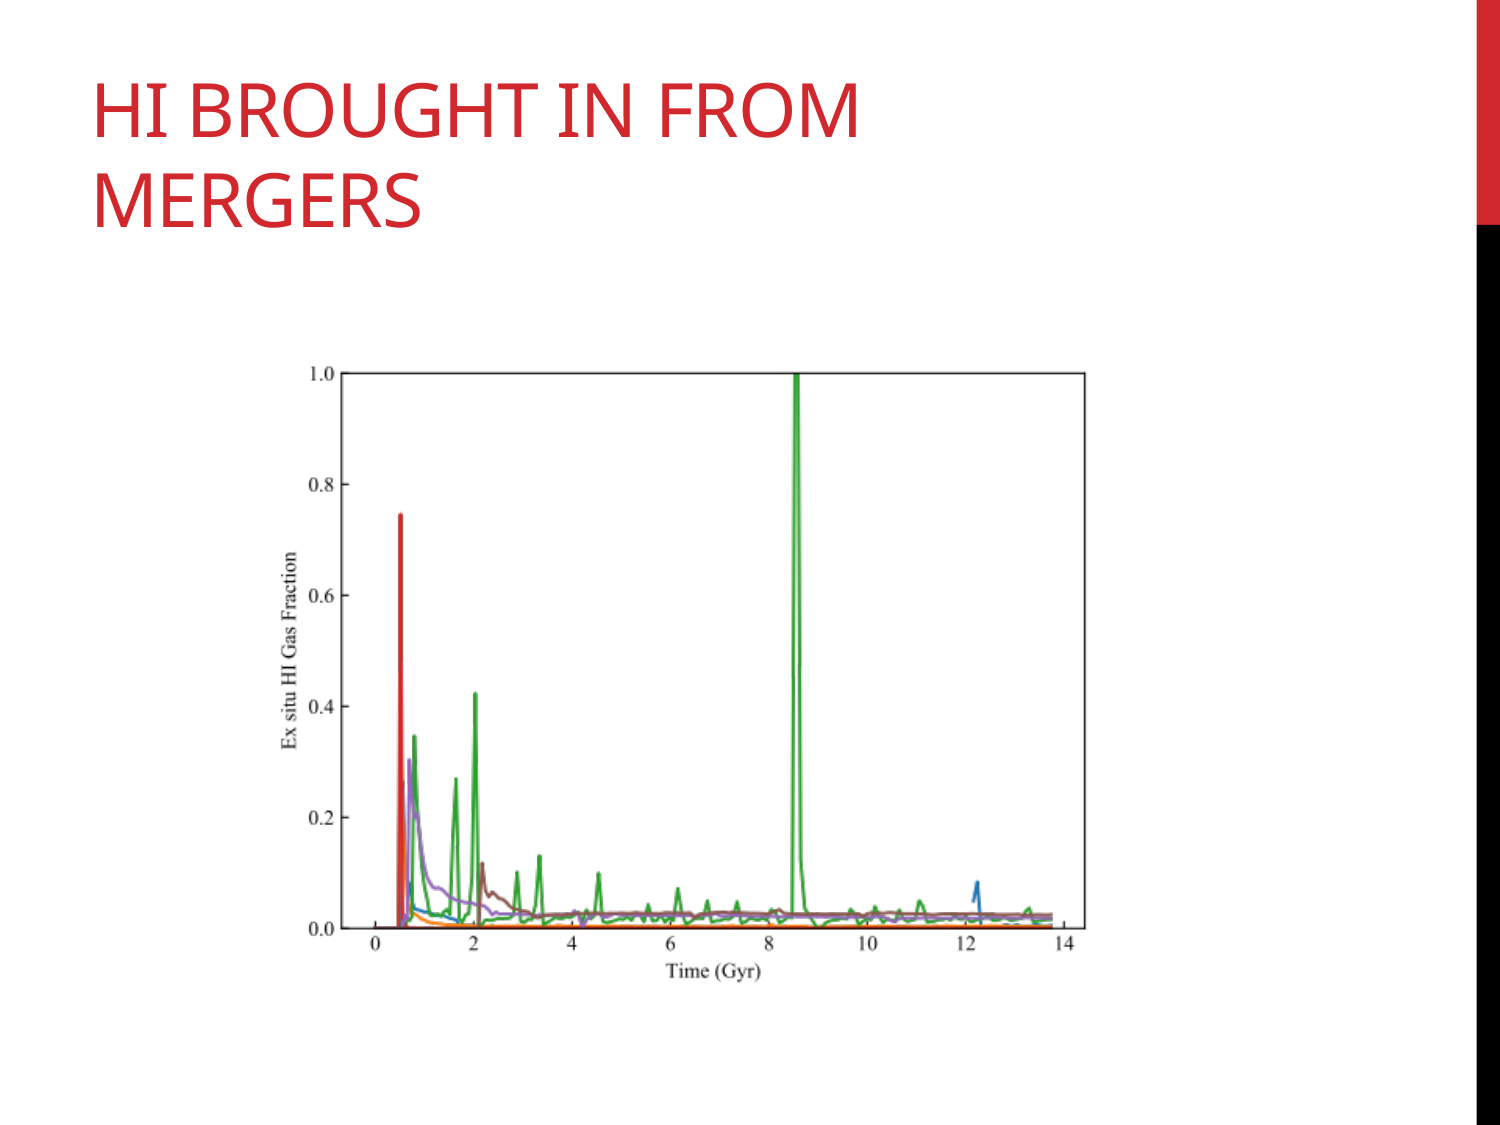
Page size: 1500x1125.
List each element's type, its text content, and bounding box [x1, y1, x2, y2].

title HI brought in from mergers [75, 25, 1025, 250]
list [221, 286, 1179, 1006]
